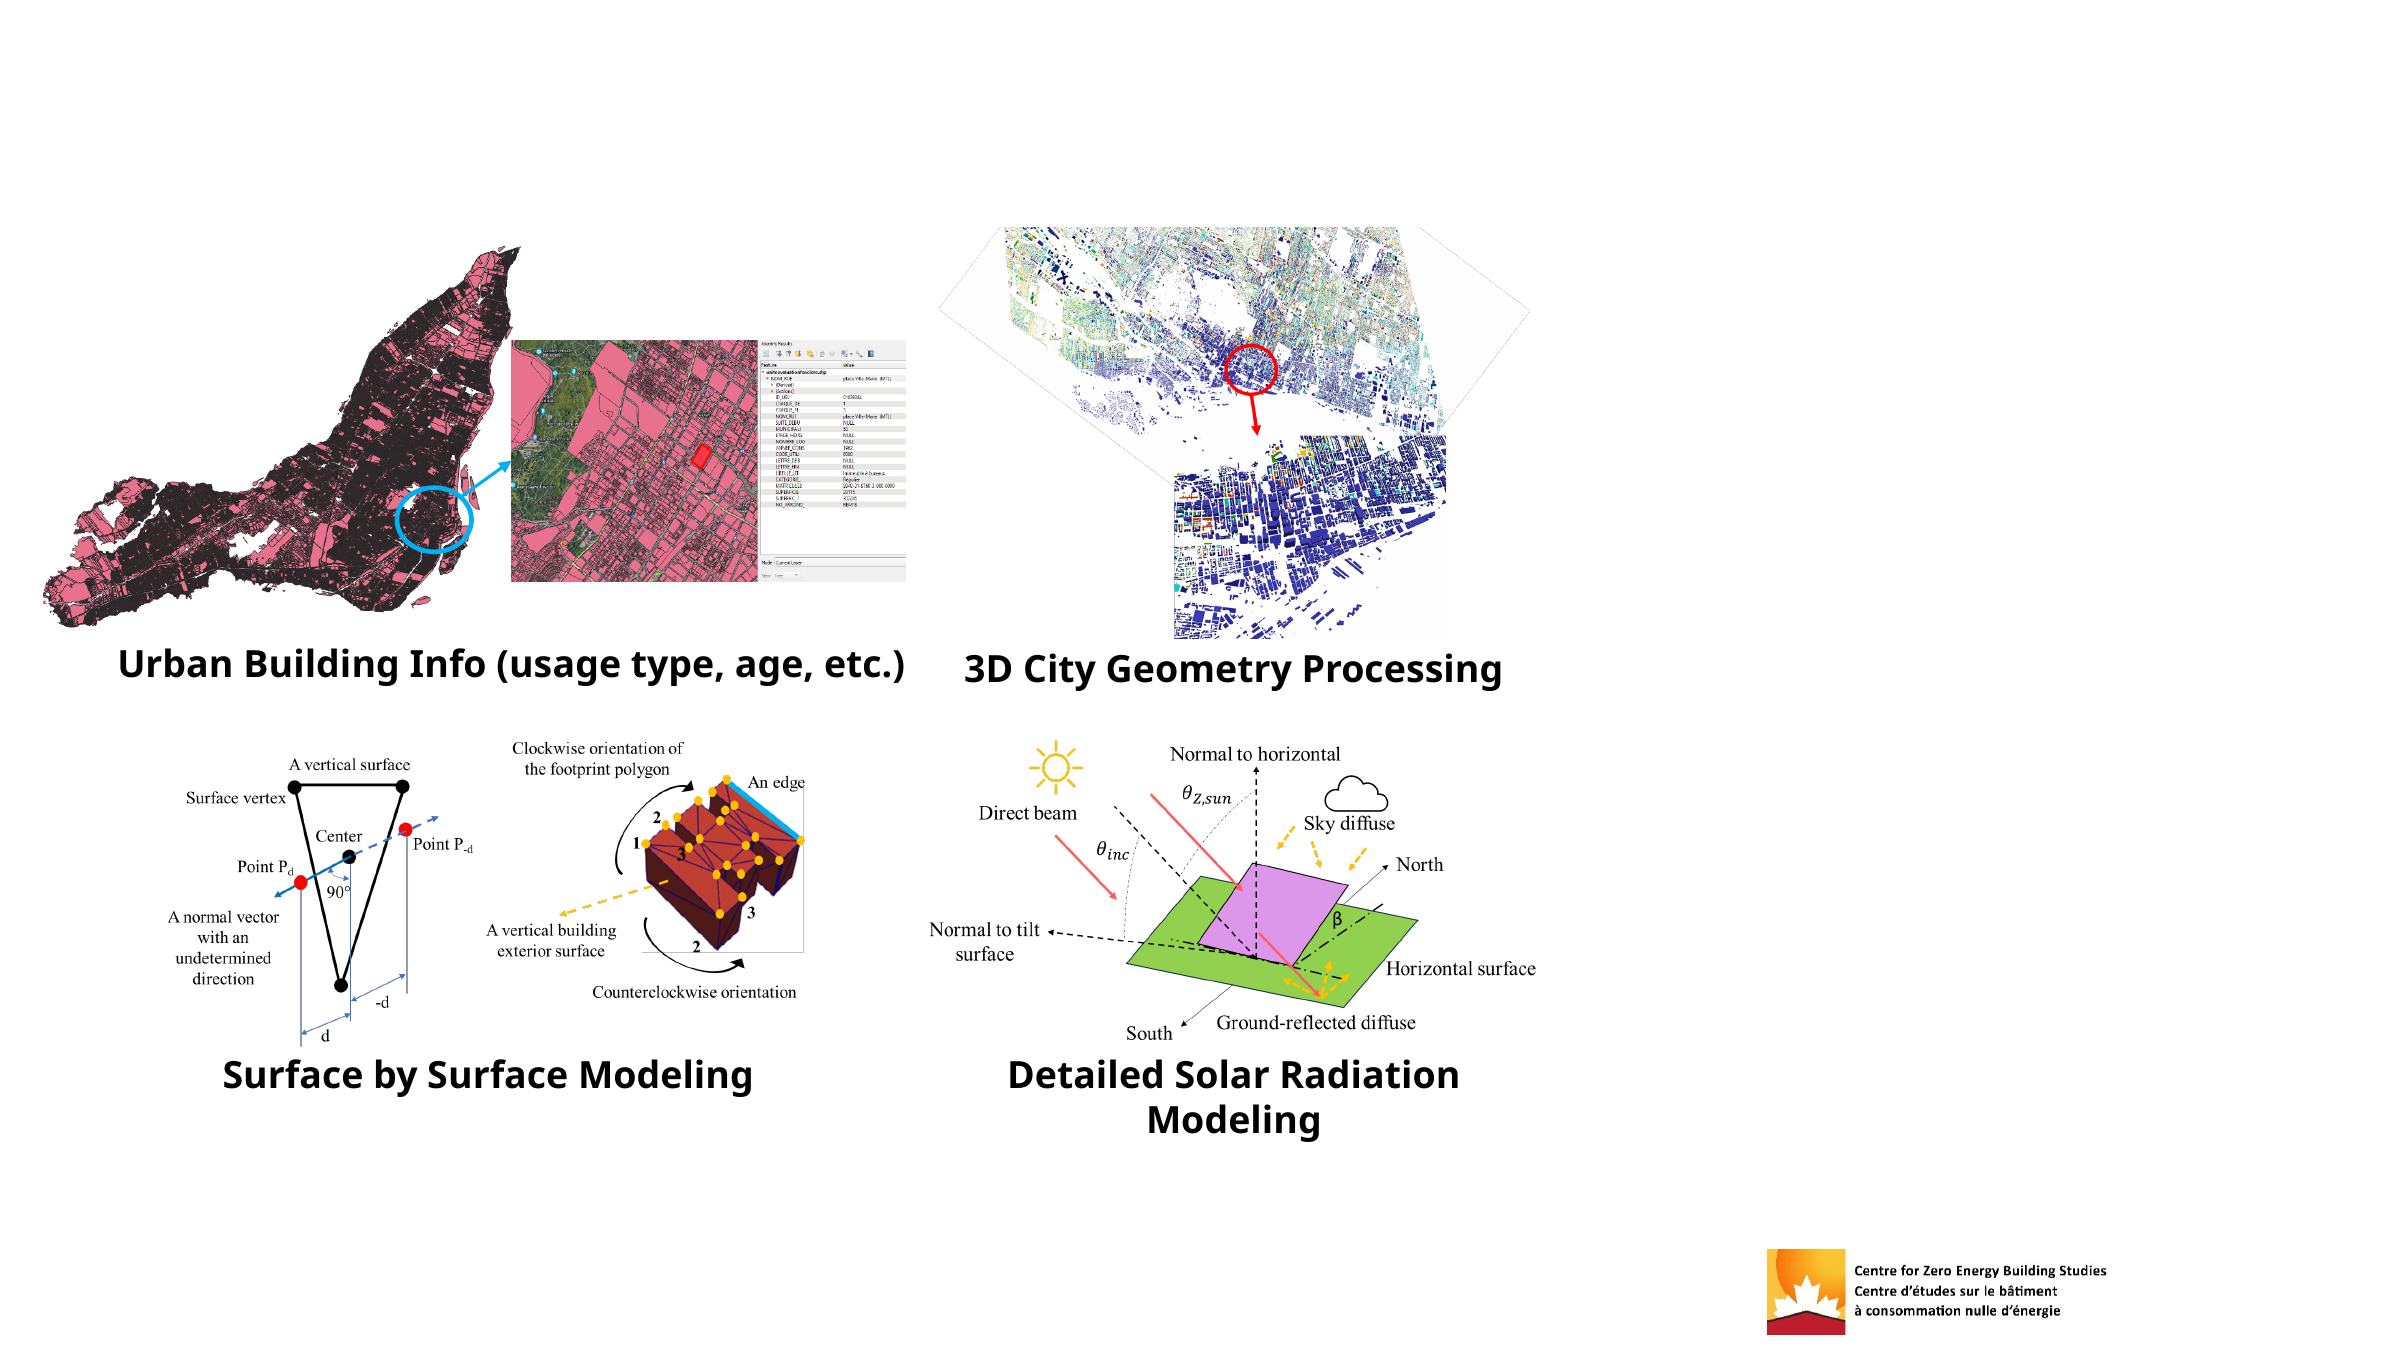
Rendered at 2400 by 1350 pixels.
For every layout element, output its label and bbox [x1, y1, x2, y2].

picture [1767, 1249, 2119, 1335]
text_box [37, 227, 1594, 1105]
